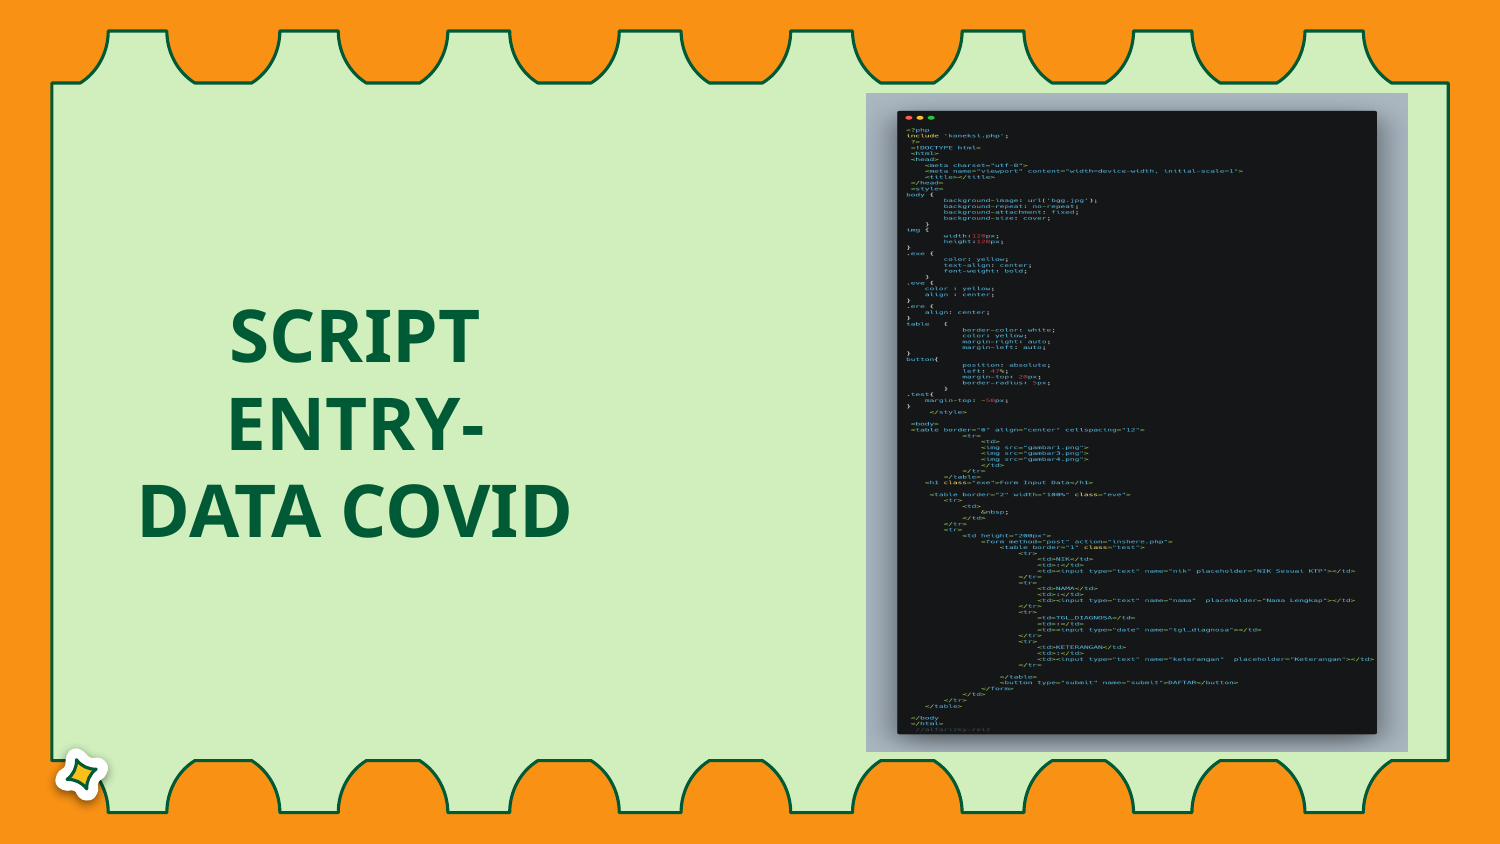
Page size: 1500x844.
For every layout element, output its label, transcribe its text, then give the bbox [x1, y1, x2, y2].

picture [866, 92, 1408, 752]
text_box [62, 756, 101, 793]
title SCRIPT ENTRY-DATA COVID [118, 90, 592, 752]
